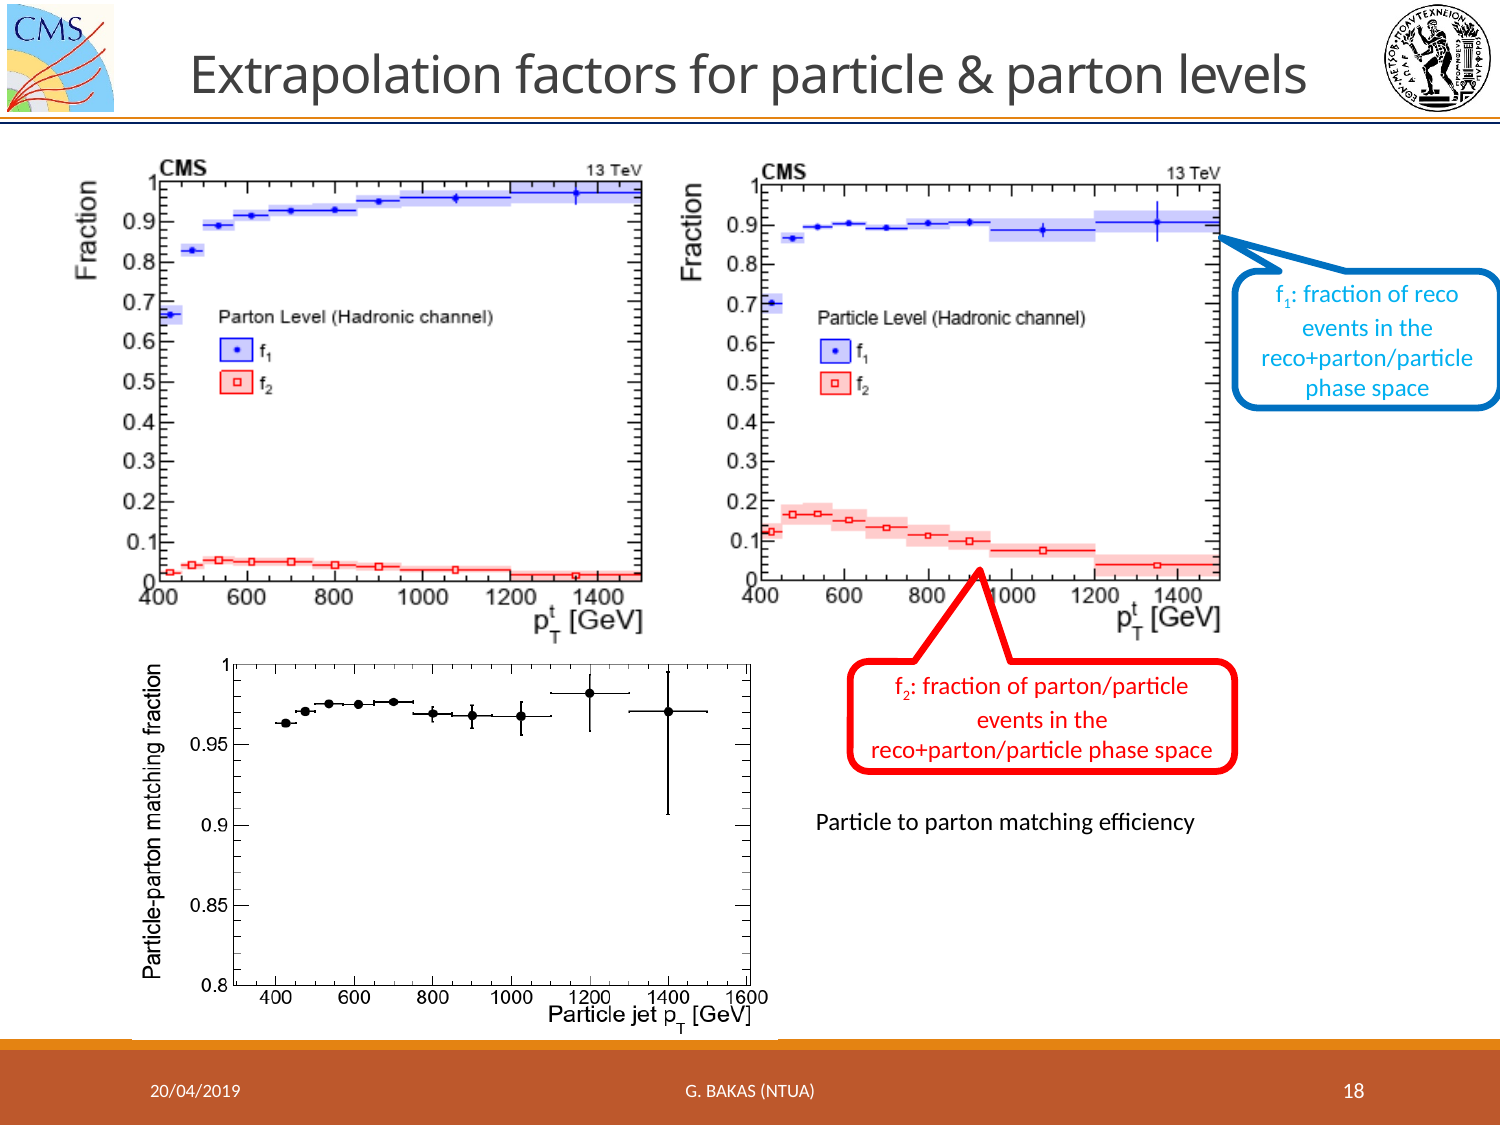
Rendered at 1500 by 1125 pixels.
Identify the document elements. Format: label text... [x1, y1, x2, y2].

footer G. Bakas (NTUA) [453, 1059, 1047, 1120]
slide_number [135, 1059, 440, 1120]
picture [59, 141, 1236, 1041]
picture [6, 4, 114, 112]
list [1383, 4, 1492, 112]
title Extrapolation factors for particle & parton levels [130, 41, 1368, 112]
text_box f1: fraction of reco events in the reco+parton/particle phase space [1242, 241, 1500, 410]
text_box Particle to parton matching efficiency [801, 797, 1212, 843]
slide_number 18 [1218, 1059, 1380, 1120]
text_box f2: fraction of parton/particle events in the reco+parton/particle phase space [848, 655, 1236, 773]
